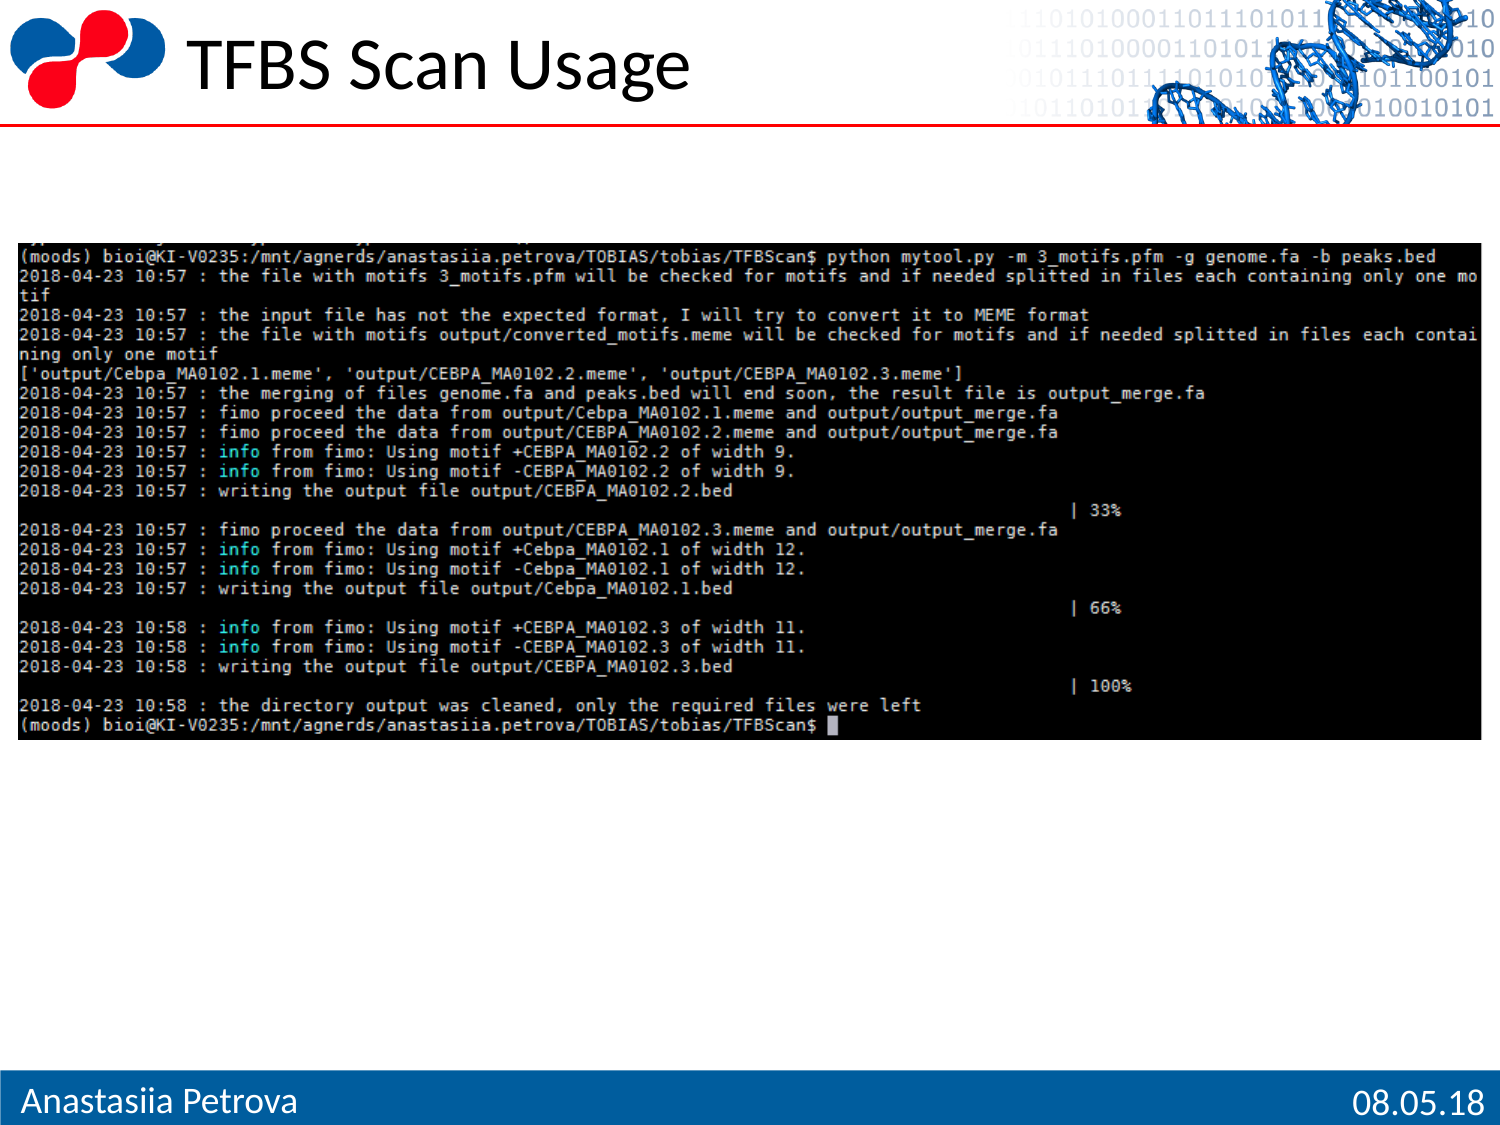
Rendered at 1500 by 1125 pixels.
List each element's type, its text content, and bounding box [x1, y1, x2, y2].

list TFBS Scan Usage [171, 7, 1010, 102]
picture [986, 0, 1500, 124]
picture [0, 8, 175, 110]
picture [18, 243, 1483, 740]
